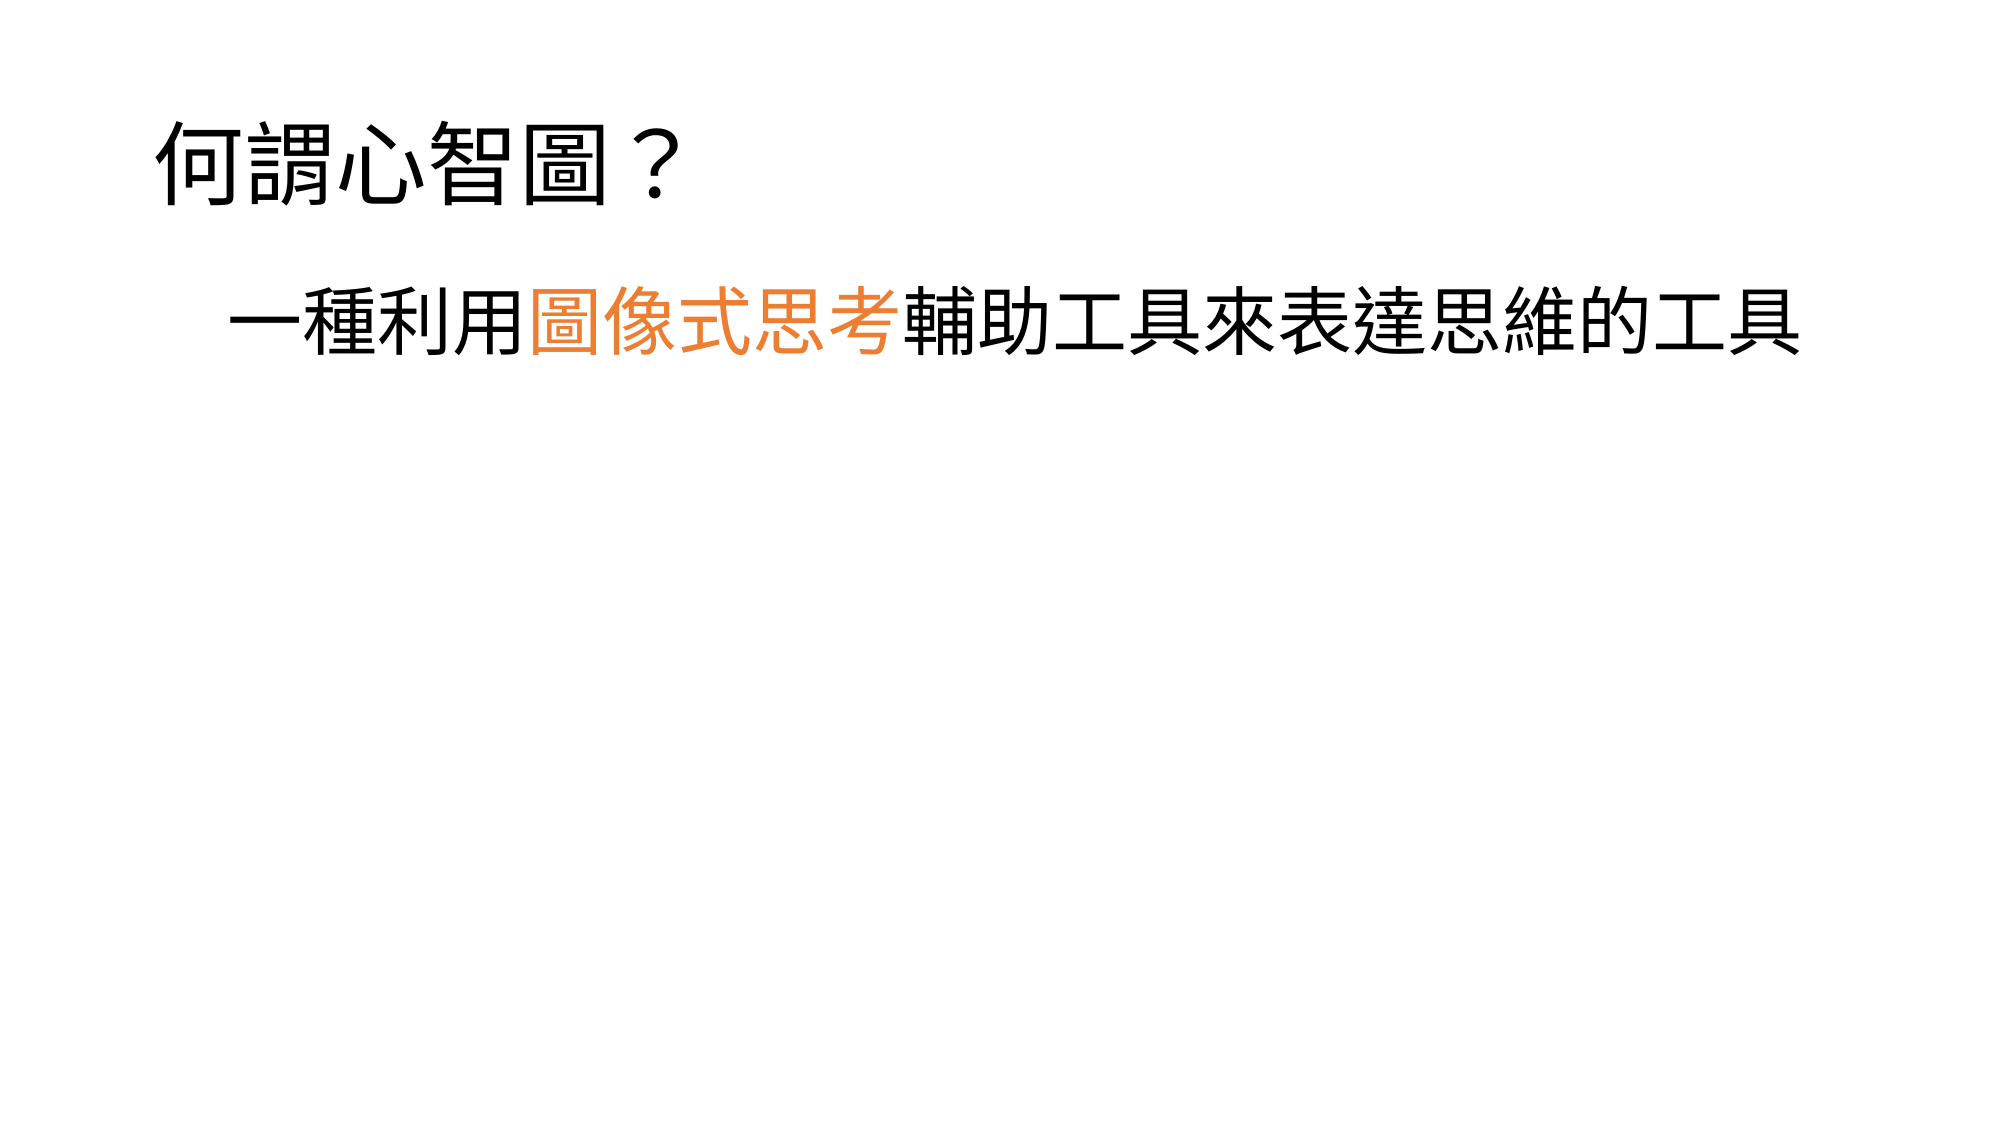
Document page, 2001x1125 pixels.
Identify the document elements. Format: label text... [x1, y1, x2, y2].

list 一種利用圖像式思考輔助工具來表達思維的工具 [137, 277, 1863, 410]
title 何謂心智圖？ [137, 59, 1863, 277]
